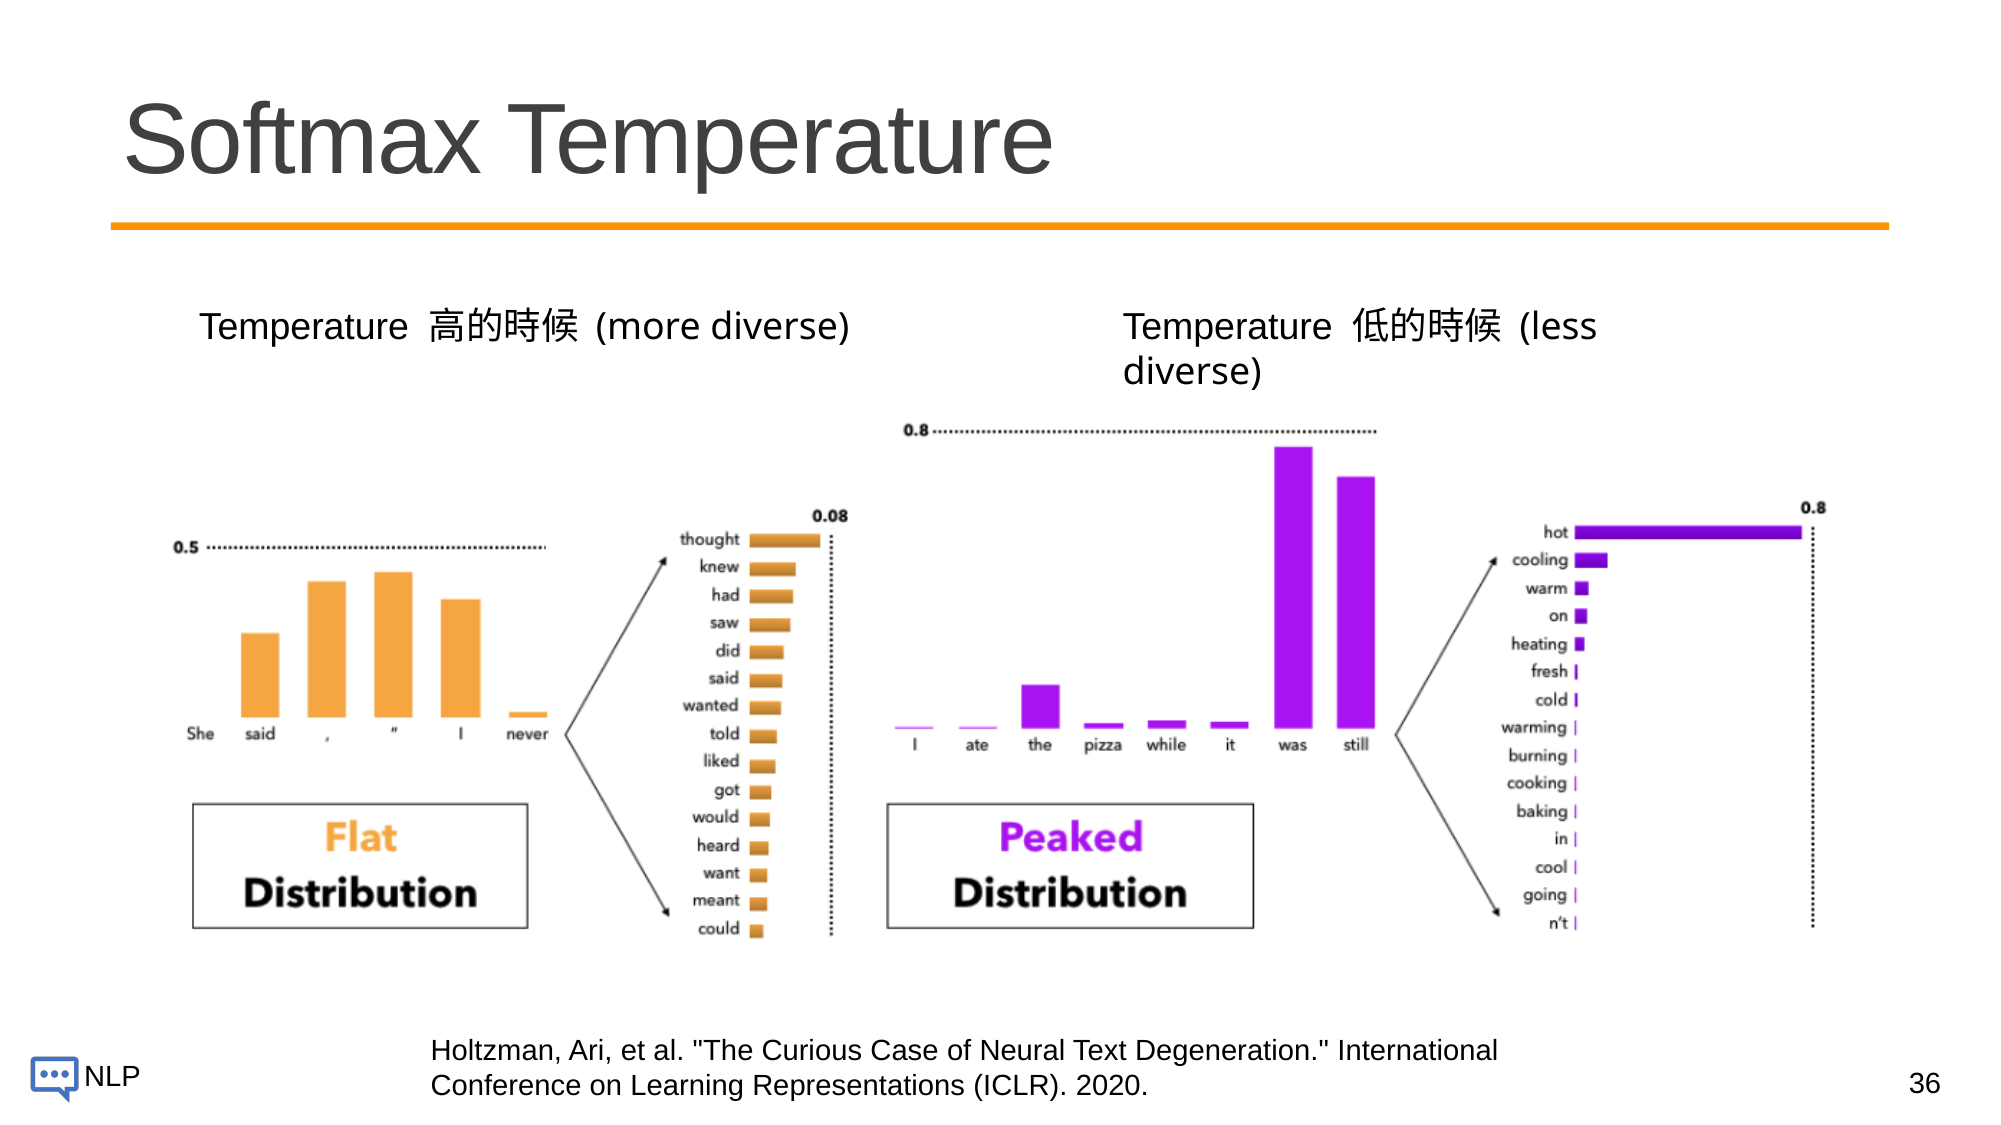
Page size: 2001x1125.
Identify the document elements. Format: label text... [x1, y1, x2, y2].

text_box Temperature 低的時候 (less diverse) [1107, 294, 1741, 393]
title Softmax Temperature [107, 58, 1899, 228]
text_box Holtzman, Ari, et al. "The Curious Case of Neural Text Degeneration." International Conference on Learning Representations (ICLR). 2020. [415, 1023, 1584, 1109]
slide_number 36 [1740, 1052, 1957, 1113]
picture [158, 397, 1842, 969]
text_box Temperature 高的時候 (more diverse) [184, 294, 876, 355]
picture [23, 1047, 86, 1110]
